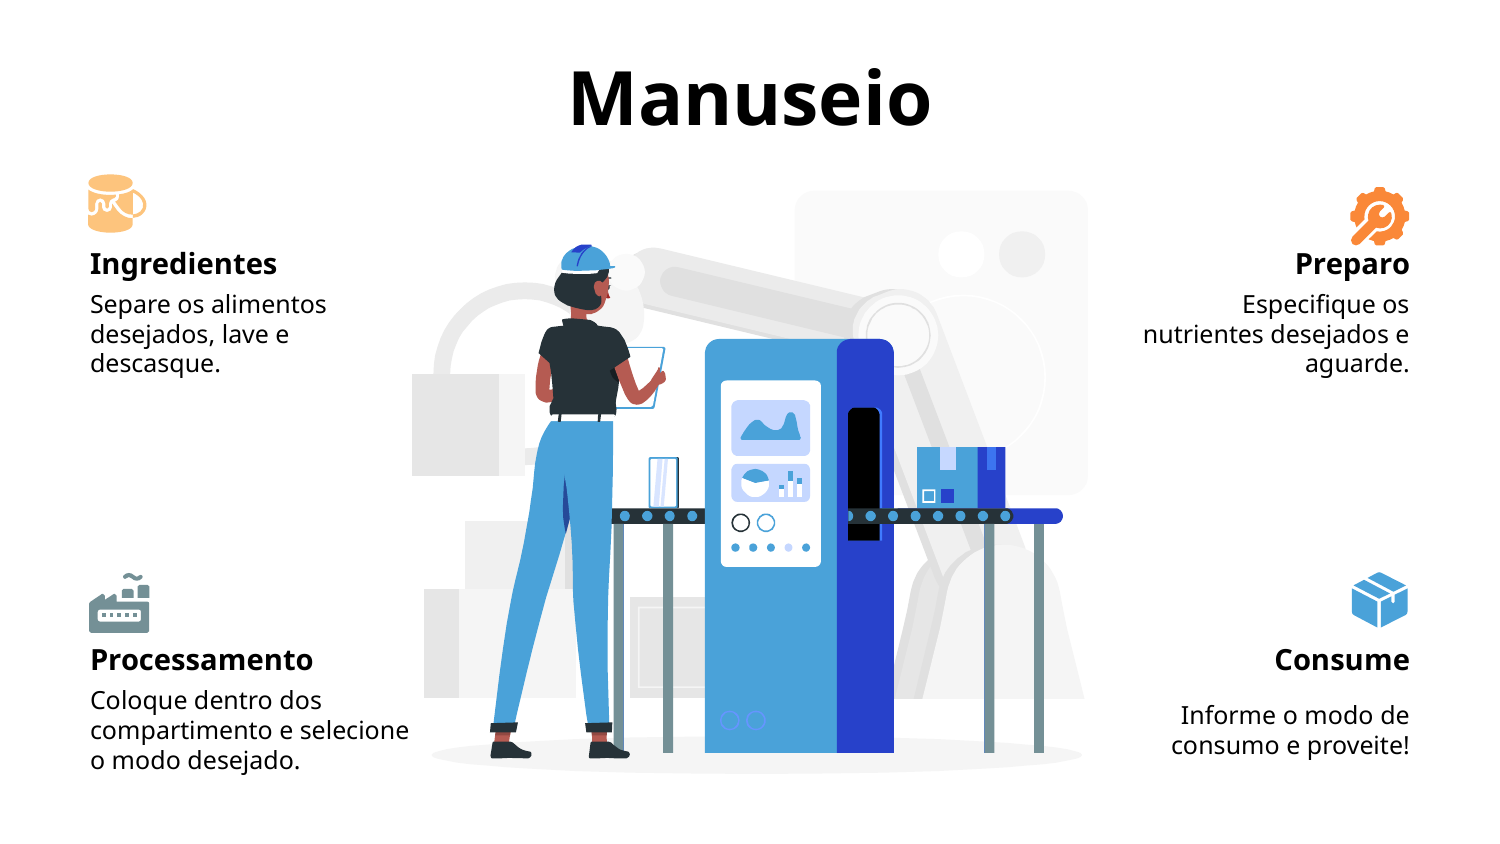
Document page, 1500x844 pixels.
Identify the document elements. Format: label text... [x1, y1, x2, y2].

text_box Consume [1124, 635, 1426, 682]
text_box Coloque dentro dos compartimento e selecione o modo desejado. [75, 682, 406, 777]
text_box Processamento [75, 635, 376, 682]
title Manuseio [75, 35, 1425, 147]
text_box Preparo [1124, 239, 1426, 287]
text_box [1350, 186, 1410, 246]
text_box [411, 190, 1089, 775]
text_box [88, 572, 150, 634]
text_box Especifique os nutrientes desejados e aguarde. [1103, 286, 1425, 380]
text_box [87, 174, 148, 233]
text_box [1351, 572, 1408, 628]
text_box Informe o modo de consumo e proveite! [1124, 682, 1426, 777]
text_box Ingredientes [75, 239, 376, 286]
text_box Separe os alimentos desejados, lave e descasque. [74, 286, 406, 380]
